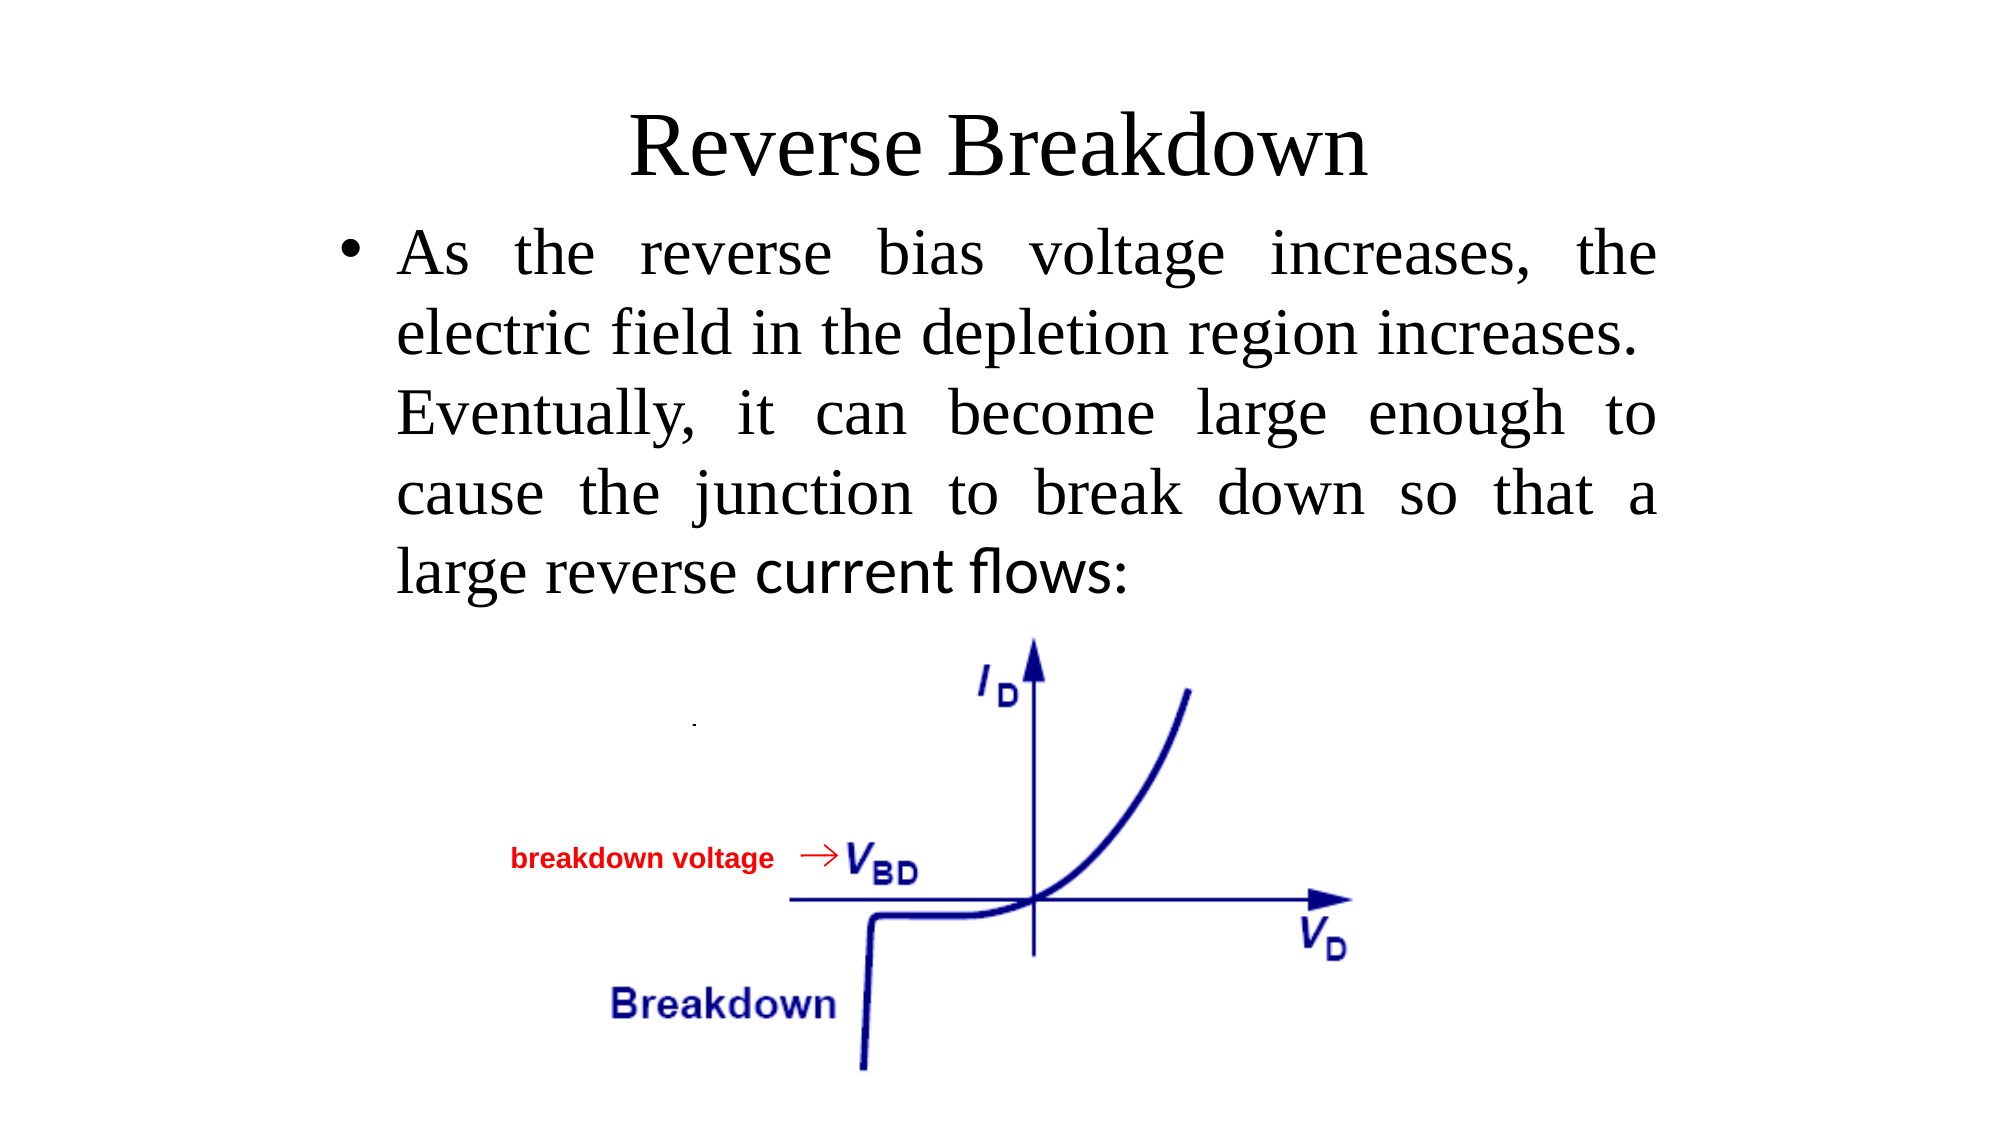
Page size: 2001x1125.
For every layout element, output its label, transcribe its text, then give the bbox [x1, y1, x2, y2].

list As the reverse bias voltage increases, the electric field in the depletion region increases. Eventually, it can become large enough to cause the junction to break down so that a large reverse current flows: [324, 200, 1675, 993]
title Reverse Breakdown [99, 45, 1900, 233]
picture [588, 626, 1364, 1079]
text_box breakdown voltage [495, 831, 582, 882]
